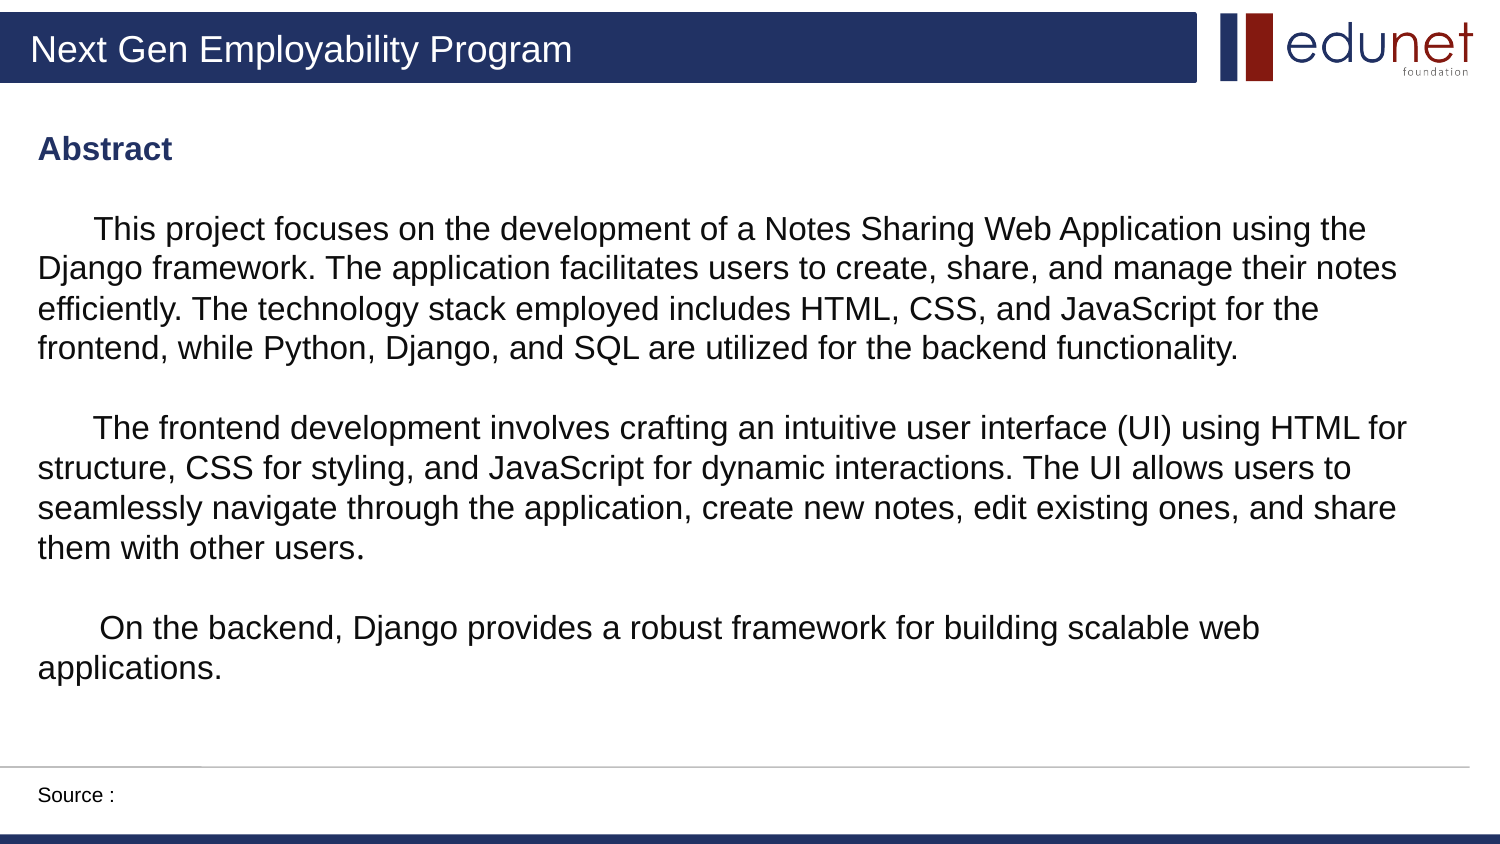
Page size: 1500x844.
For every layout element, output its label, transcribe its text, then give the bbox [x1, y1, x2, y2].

title Abstract This project focuses on the development of a Notes Sharing Web Application using the Django framework. The application facilitates users to create, share, and manage their notes efficiently. The technology stack employed includes HTML, CSS, and JavaScript for the frontend, while Python, Django, and SQL are utilized for the backend functionality. The frontend development involves crafting an intuitive user interface (UI) using HTML for structure, CSS for styling, and JavaScript for dynamic interactions. The UI allows users to seamlessly navigate through the application, create new notes, edit existing ones, and share them with other users. On the backend, Django provides a robust framework for building scalable web applications. [22, 111, 1440, 165]
picture [1279, 14, 1482, 83]
text_box Source : [22, 767, 139, 820]
